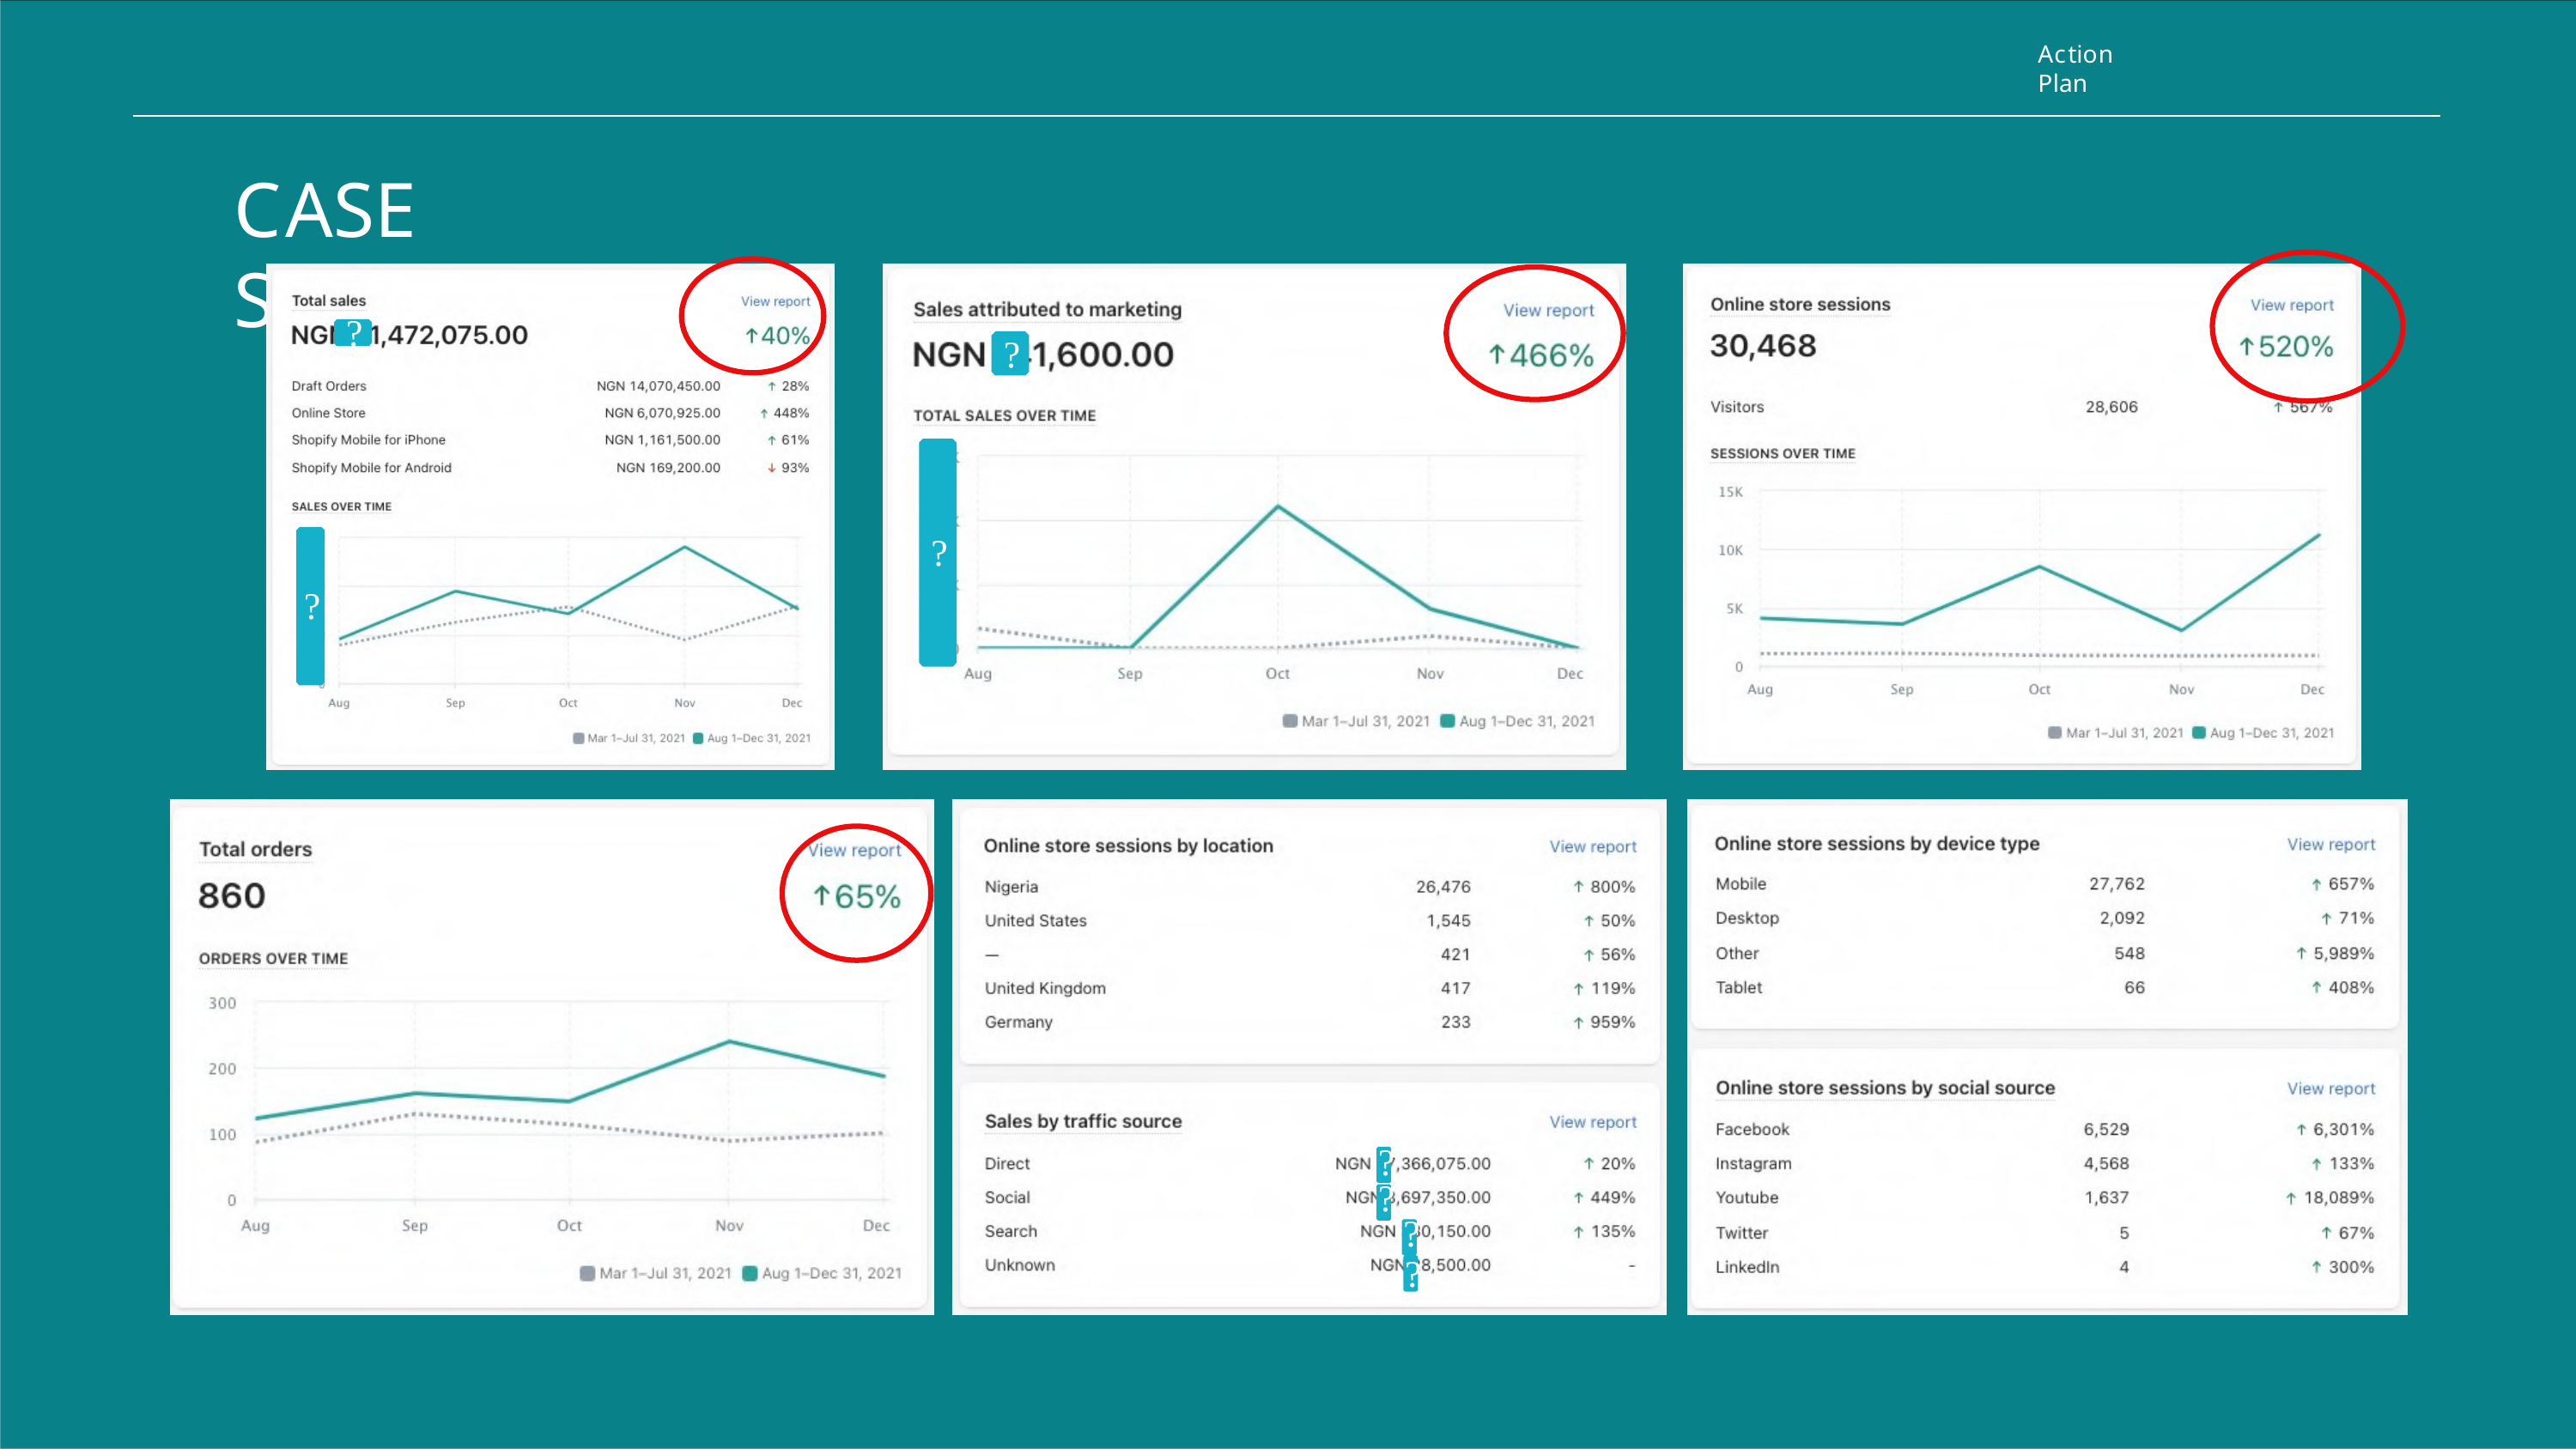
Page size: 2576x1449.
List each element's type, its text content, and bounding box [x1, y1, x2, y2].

text_box Action Plan [2036, 37, 2161, 97]
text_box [952, 798, 1667, 1315]
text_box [266, 256, 835, 771]
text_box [1683, 249, 2406, 771]
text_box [882, 264, 1626, 771]
title CASE STUDY [232, 161, 649, 404]
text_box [170, 798, 934, 1315]
picture [0, 0, 2576, 1449]
